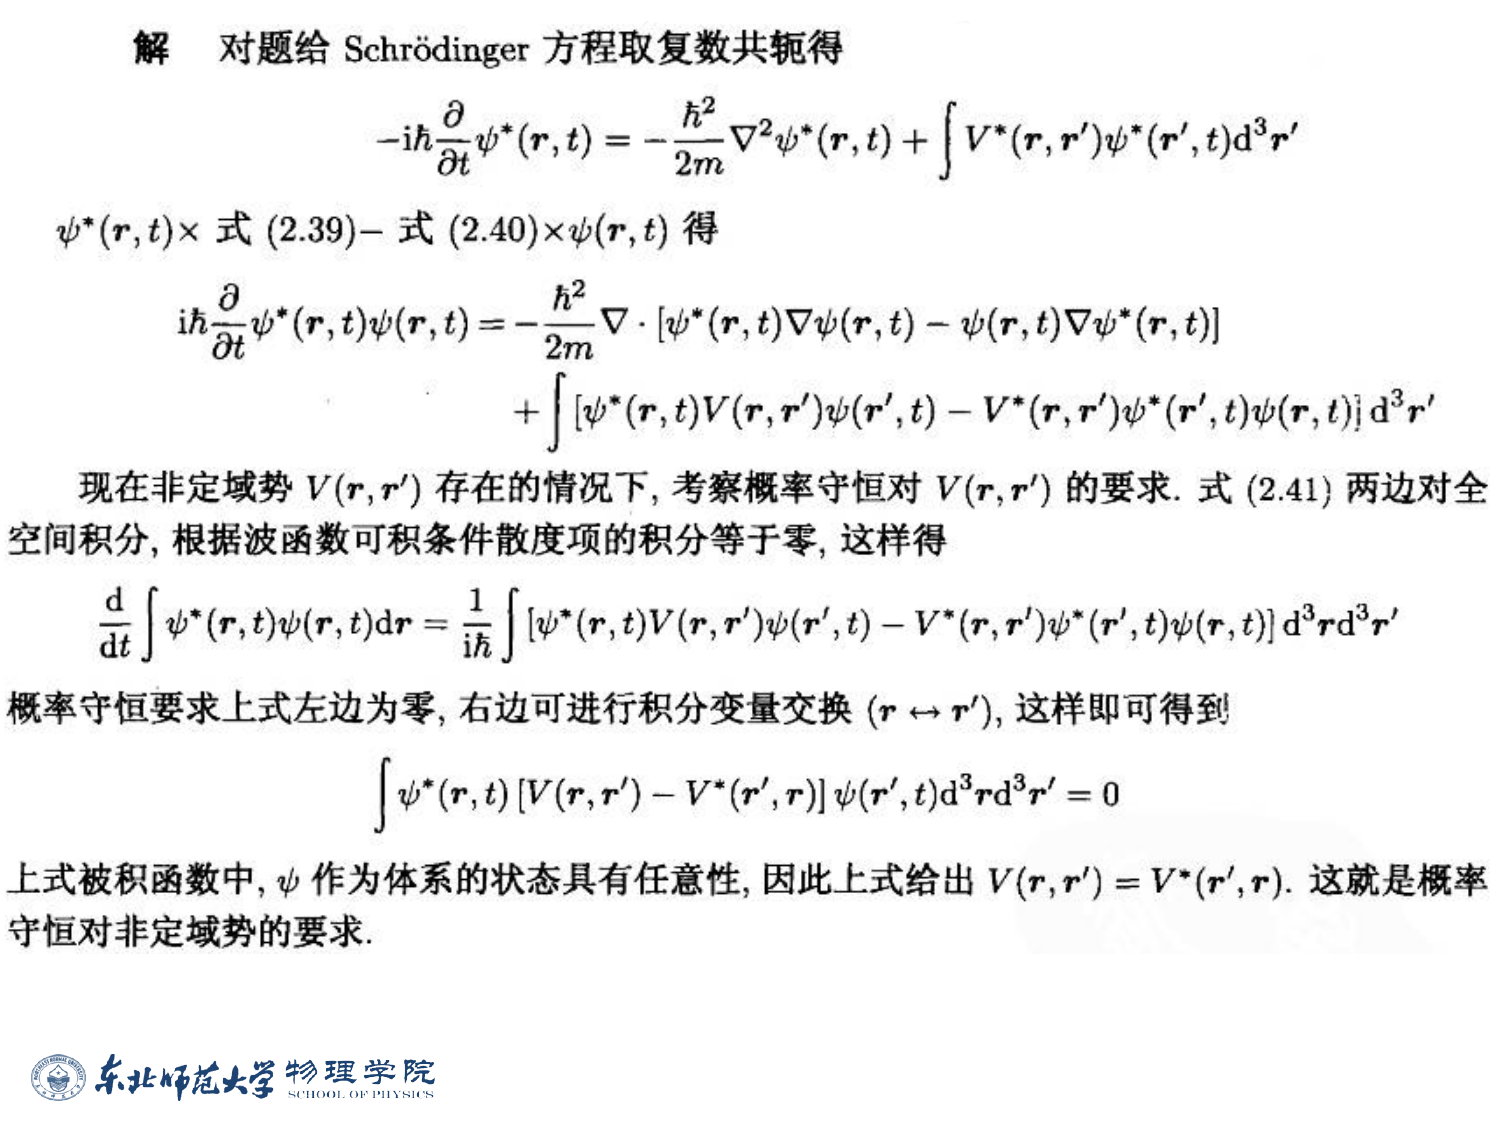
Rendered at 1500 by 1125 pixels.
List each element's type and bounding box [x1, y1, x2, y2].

picture [0, 21, 1500, 955]
picture [20, 1054, 440, 1101]
